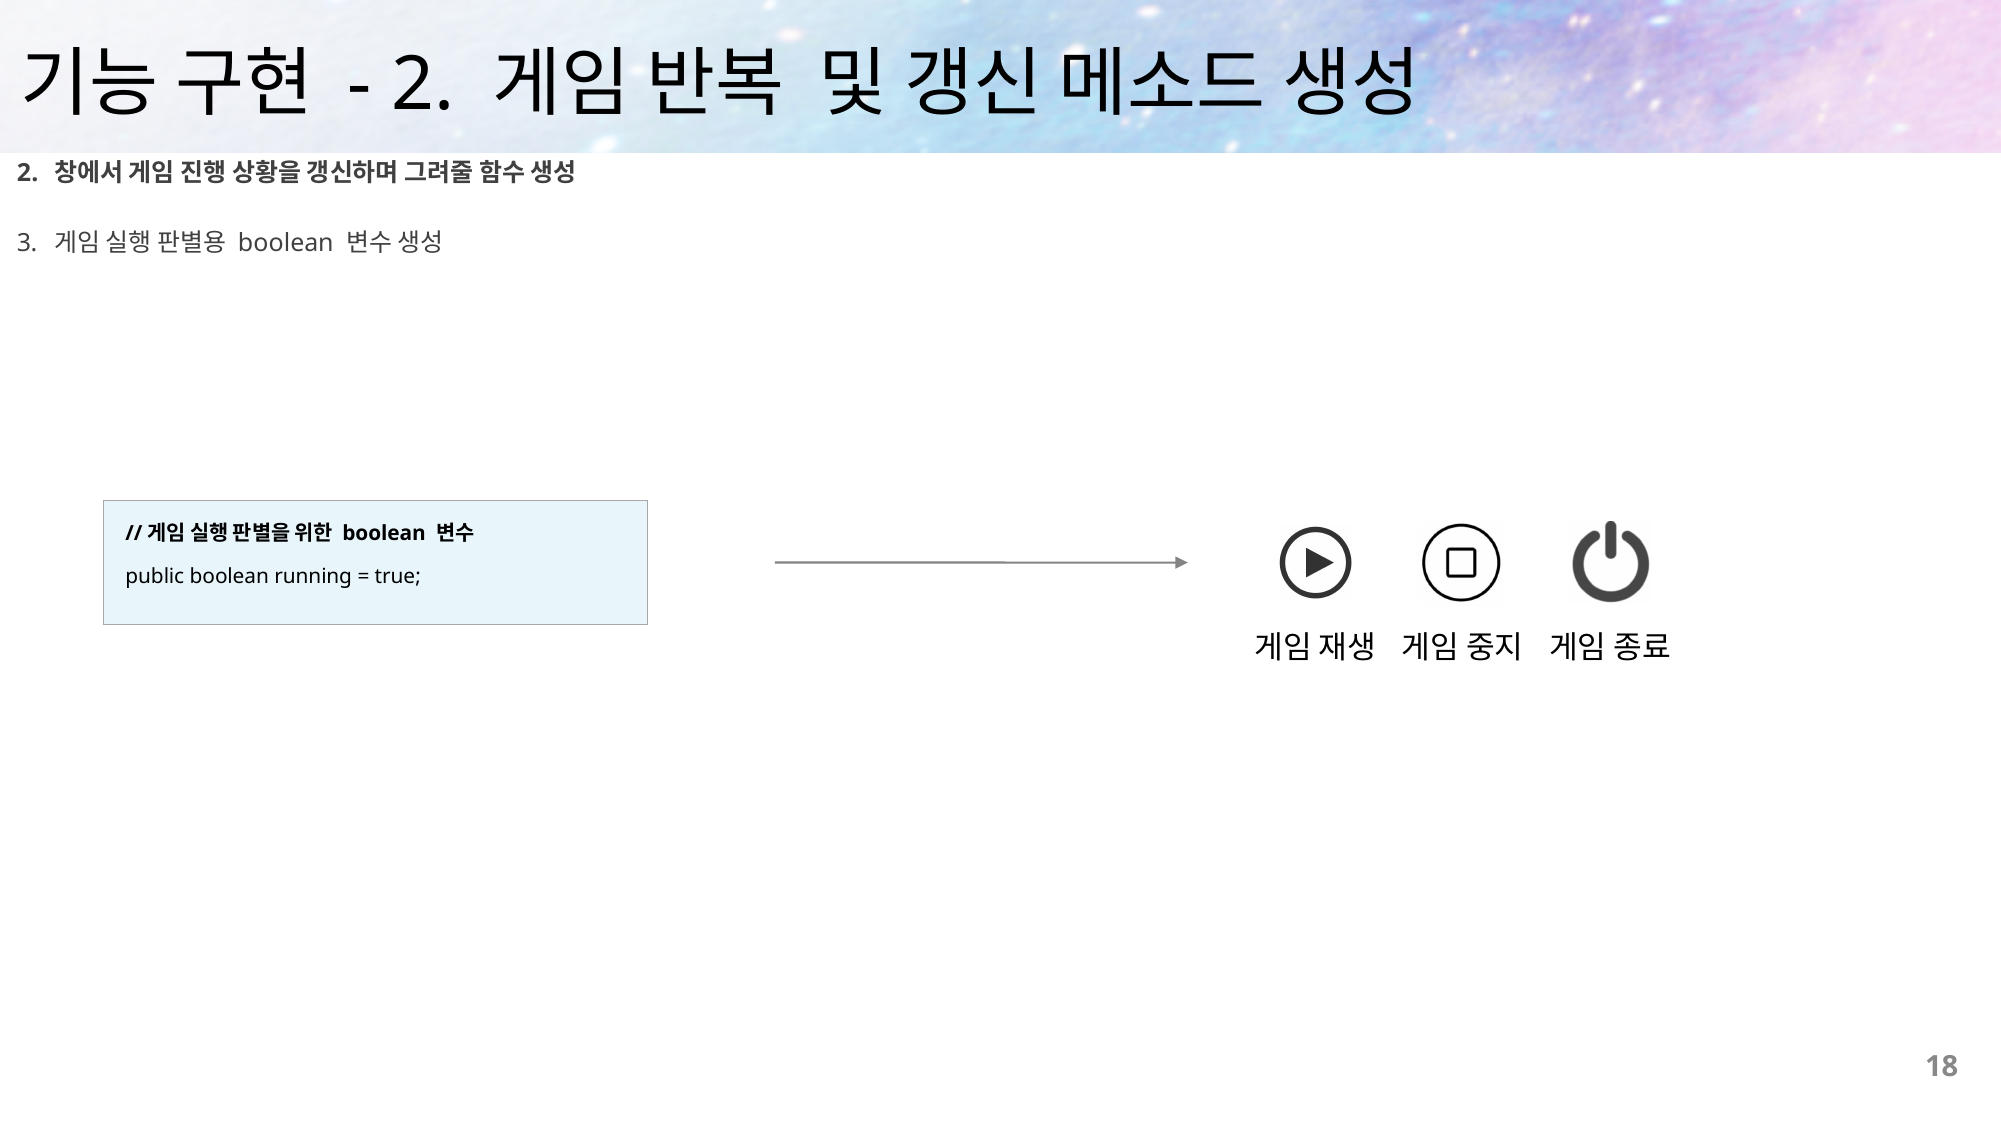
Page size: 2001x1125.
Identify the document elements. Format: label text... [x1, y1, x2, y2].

picture [1569, 520, 1652, 605]
text_box [774, 556, 1188, 569]
text_box 창에서 게임 진행 상황을 갱신하며 그려줄 함수 생성 게임 실행 판별용 boolean 변수 생성 [9, 154, 1991, 341]
text_box 게임 재생 [1246, 619, 1384, 673]
picture [1278, 525, 1353, 600]
text_box //게임 실행 판별을 위한 boolean 변수 public boolean running = true; [117, 514, 703, 596]
text_box [103, 500, 648, 625]
slide_number 18 [1915, 1040, 1967, 1093]
picture [0, 0, 2001, 154]
picture [1418, 518, 1503, 607]
text_box 게임 중지 [1394, 619, 1532, 673]
text_box 게임 종료 [1541, 619, 1679, 673]
